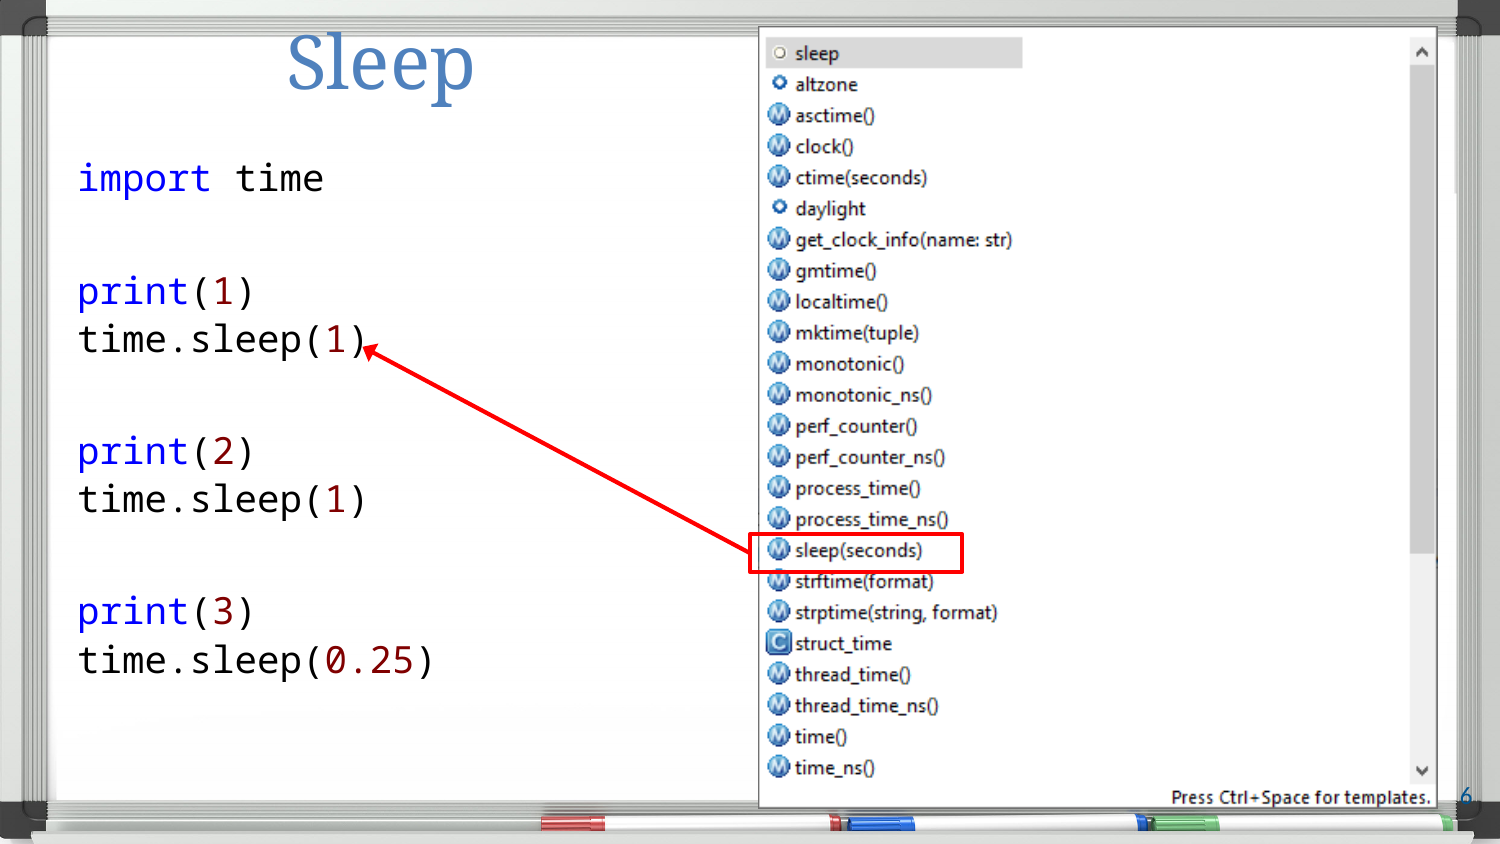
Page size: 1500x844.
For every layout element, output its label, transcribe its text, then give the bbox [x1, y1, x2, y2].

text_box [362, 346, 751, 554]
slide_number 6 [1437, 771, 1488, 817]
text_box import time print(1) time.sleep(1) print(2) time.sleep(1) print(3) time.sleep(0.25) [62, 143, 500, 753]
title Sleep [12, 9, 750, 110]
picture [0, 0, 1500, 844]
text_box [748, 561, 753, 574]
